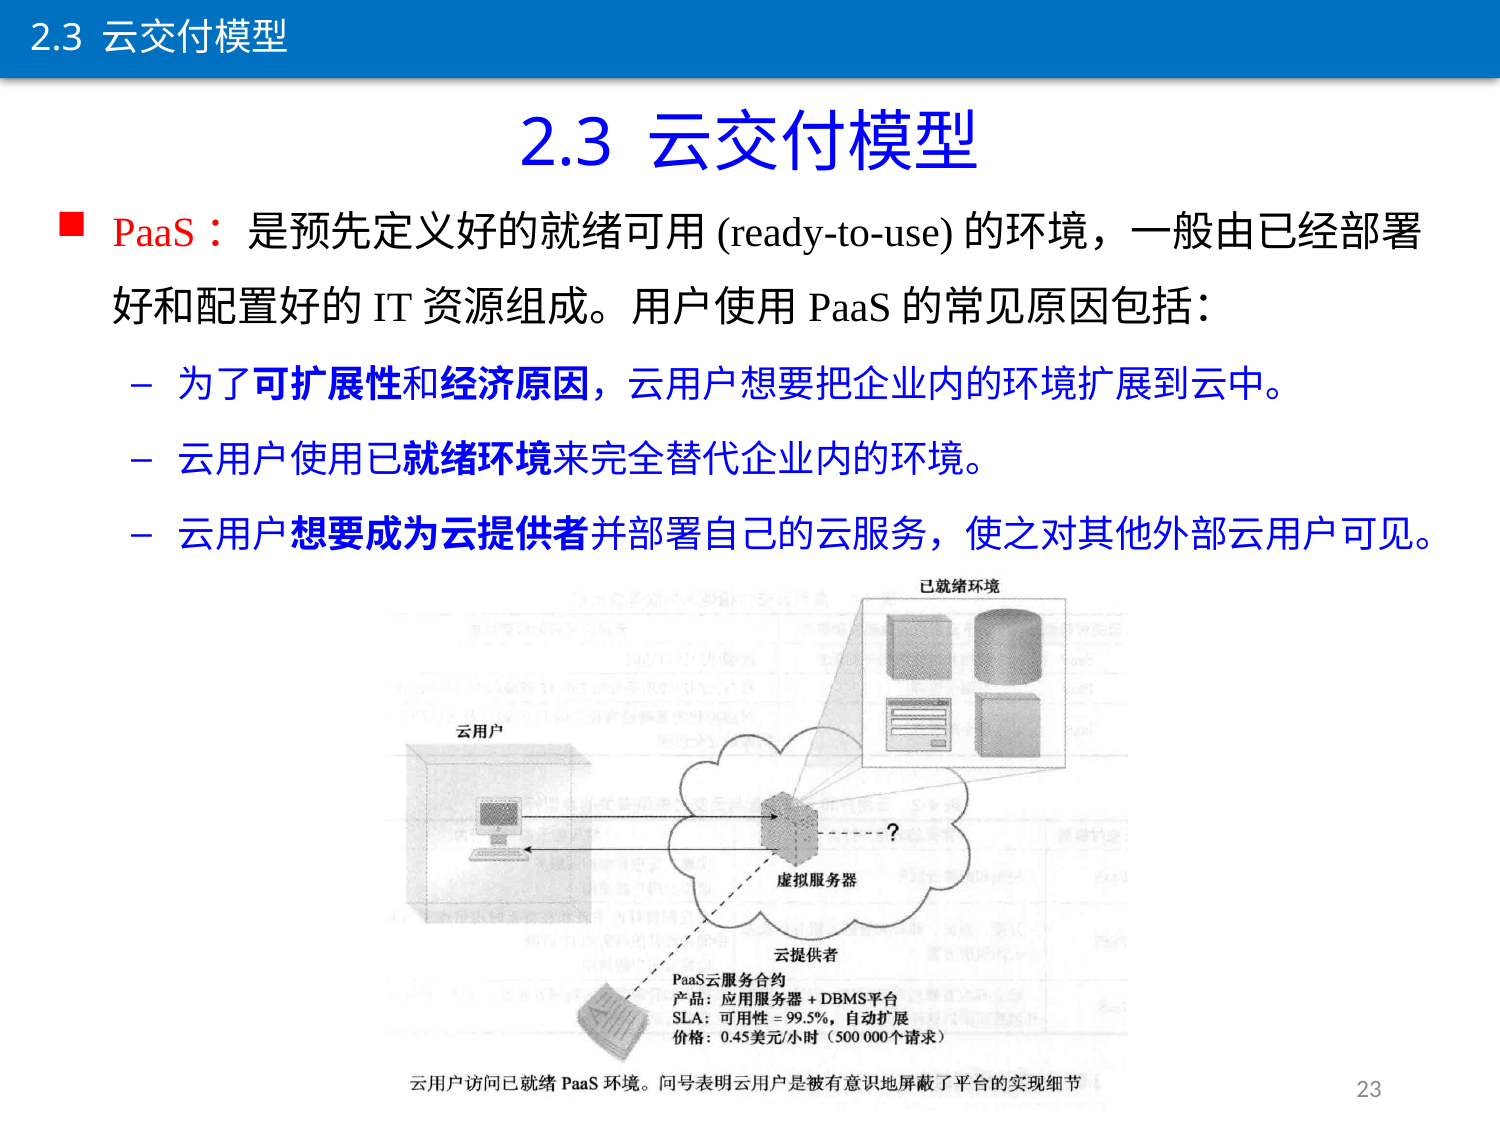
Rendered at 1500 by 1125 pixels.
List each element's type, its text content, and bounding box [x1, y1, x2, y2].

text_box 2.3 云交付模型 [0, 91, 1500, 187]
text_box [0, 0, 1500, 79]
text_box 2.3 云交付模型 [15, 5, 305, 66]
slide_number 23 [1059, 1057, 1397, 1118]
picture [384, 566, 1128, 1111]
text_box PaaS：是预先定义好的就绪可用(ready-to-use)的环境，一般由已经部署好和配置好的IT资源组成。用户使用PaaS的常见原因包括： 为了可扩展性和经济原因，云用户想要把企业内的环境扩展到云中。 云用户使用已就绪环境来完全替代企业内的环境。 云用户想要成为云提供者并部署自己的云服务，使之对其他外部云用户可见。 [41, 172, 1471, 563]
